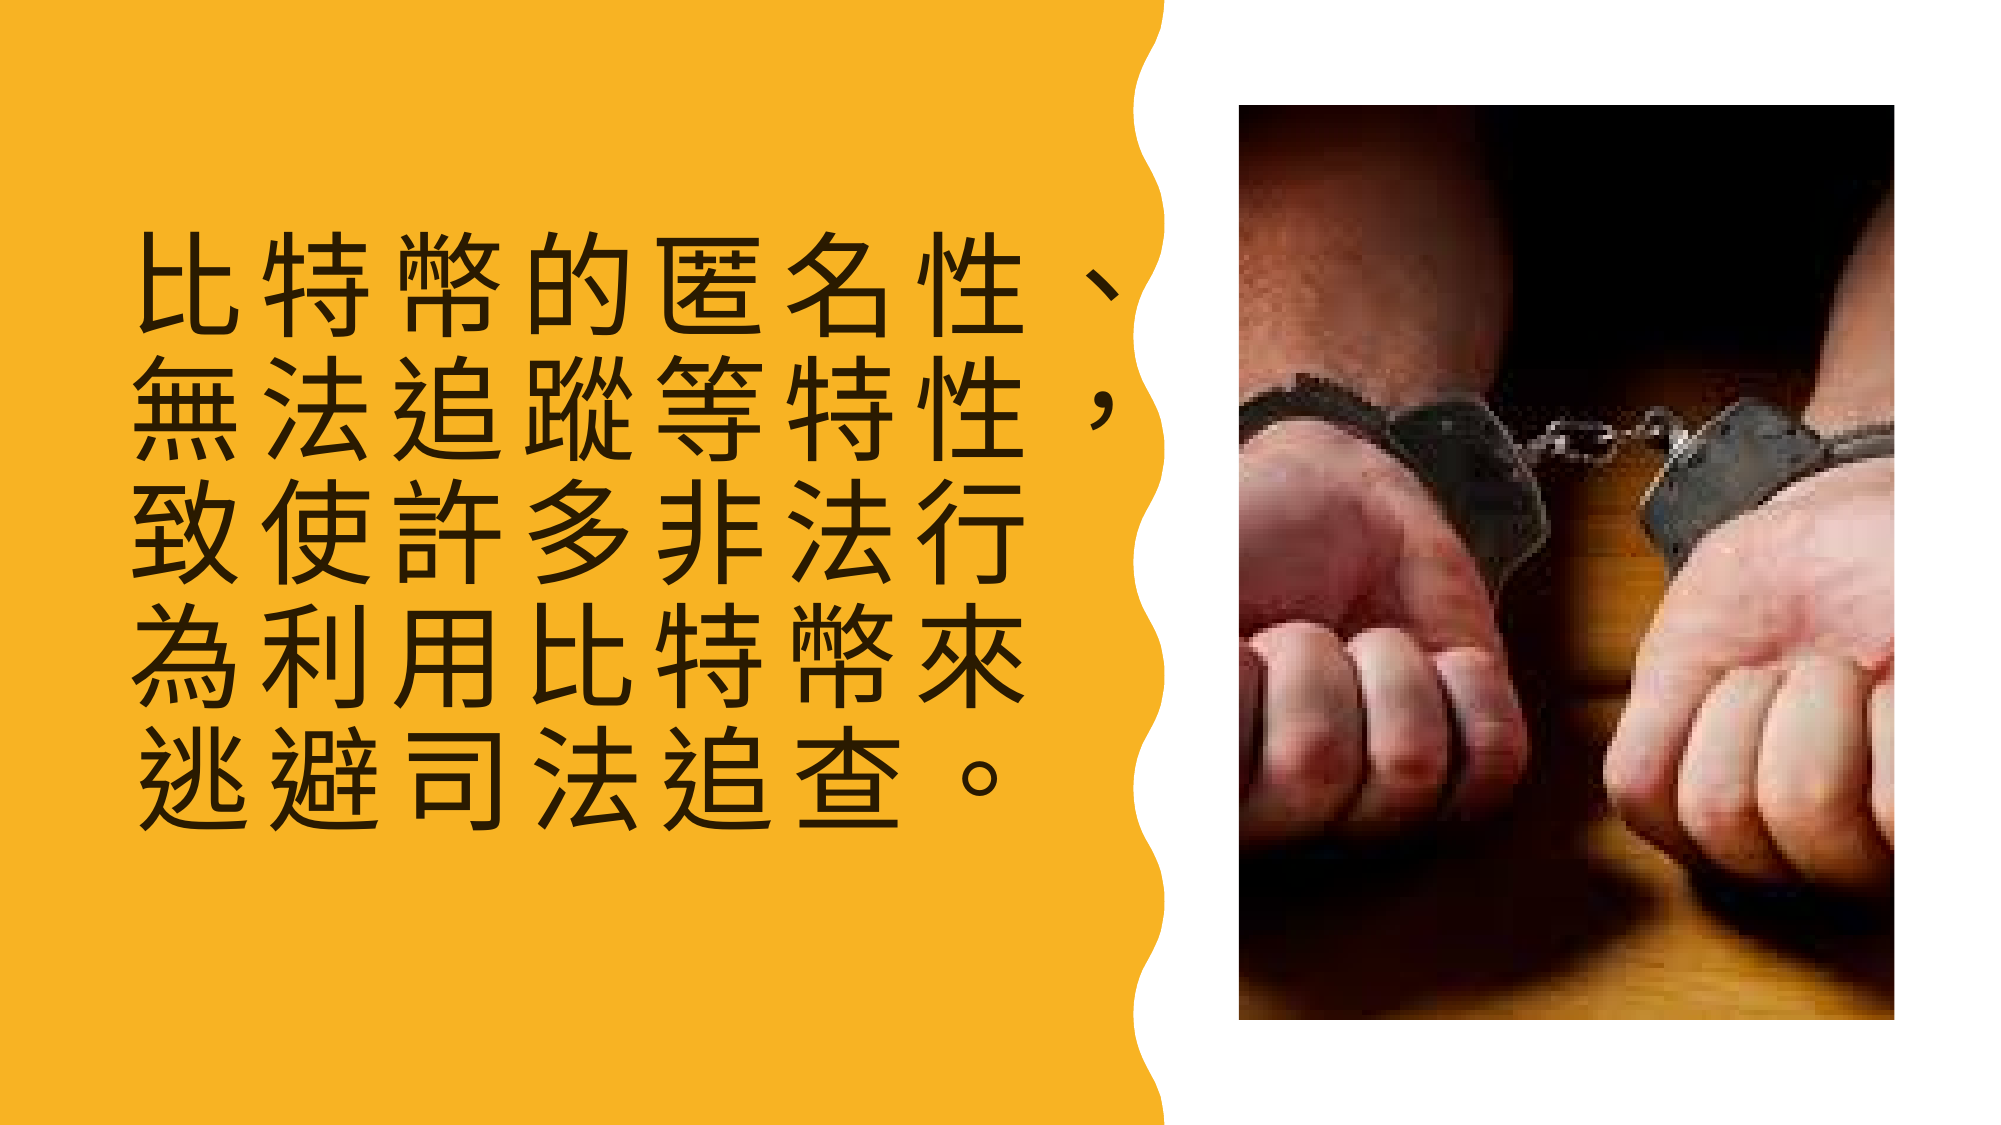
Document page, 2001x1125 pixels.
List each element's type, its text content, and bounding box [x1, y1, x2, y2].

text_box [1133, 0, 2000, 1125]
title 比特幣的匿名性、無法追蹤等特性，致使許多非法行為利用比特幣來逃避司法追查。 [105, 156, 1070, 921]
text_box [0, 0, 1164, 1125]
picture [1238, 105, 1895, 1020]
